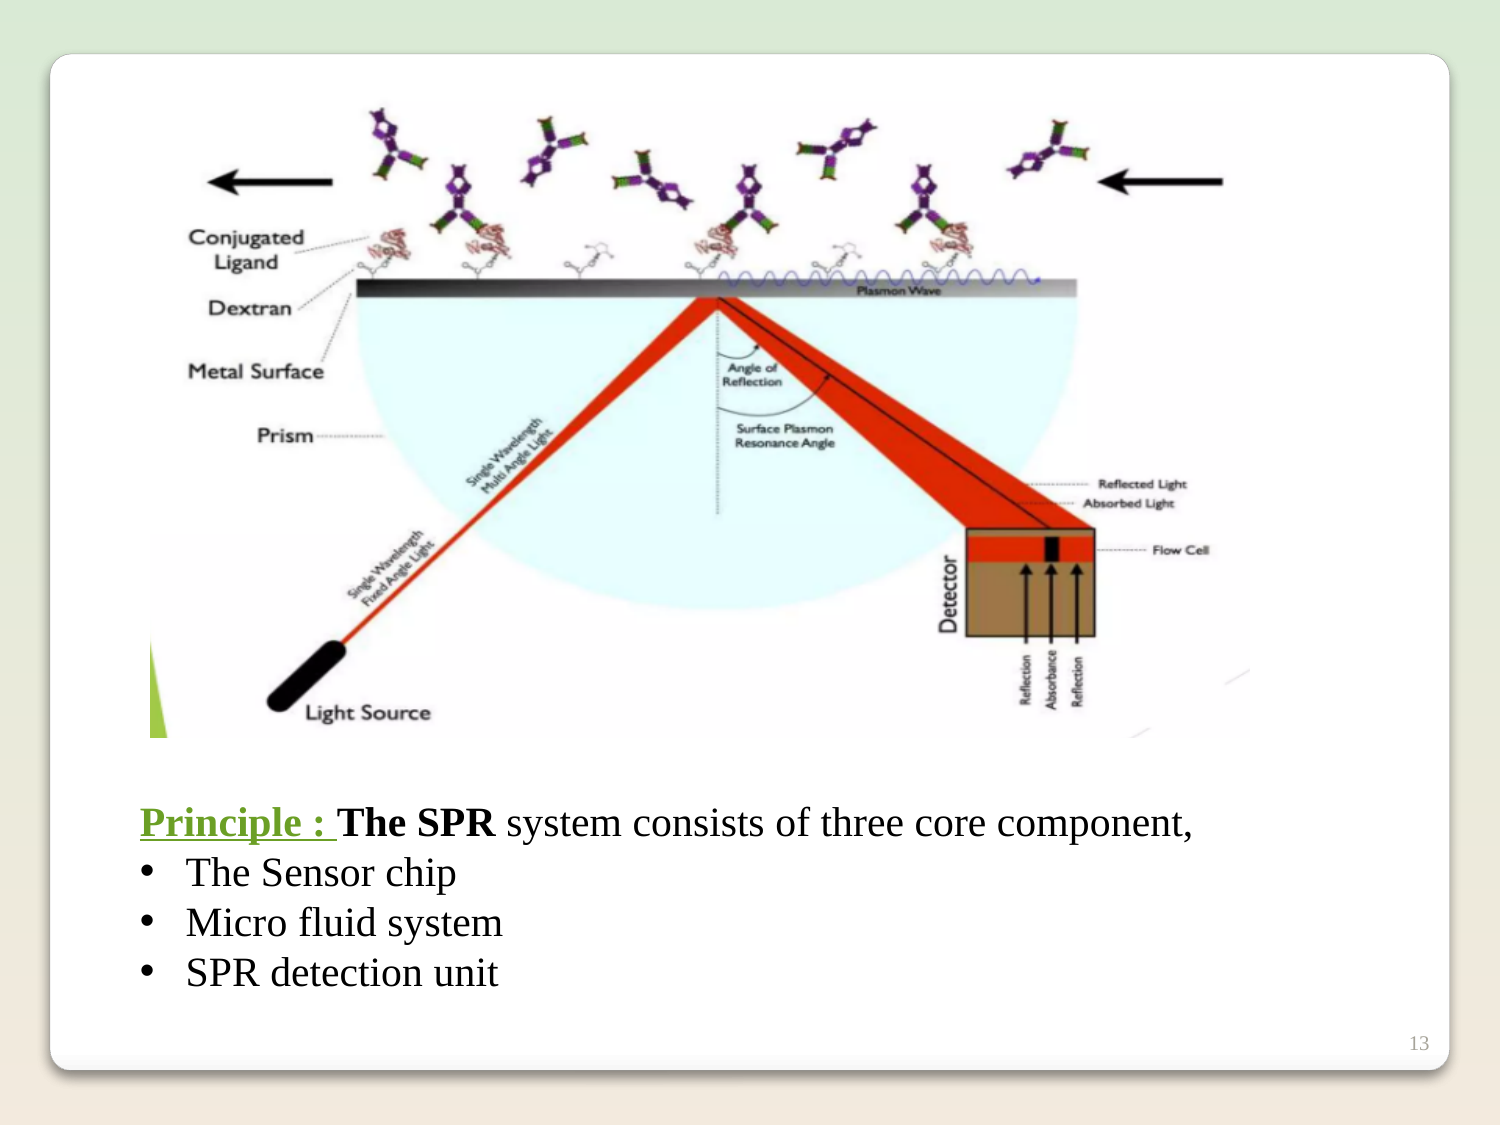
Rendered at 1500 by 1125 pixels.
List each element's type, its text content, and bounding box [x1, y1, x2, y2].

picture [149, 87, 1251, 738]
slide_number 13 [1369, 1002, 1445, 1063]
text_box Principle : The SPR system consists of three core component, The Sensor chip Micro fluid system SPR detection unit [125, 787, 1350, 1003]
